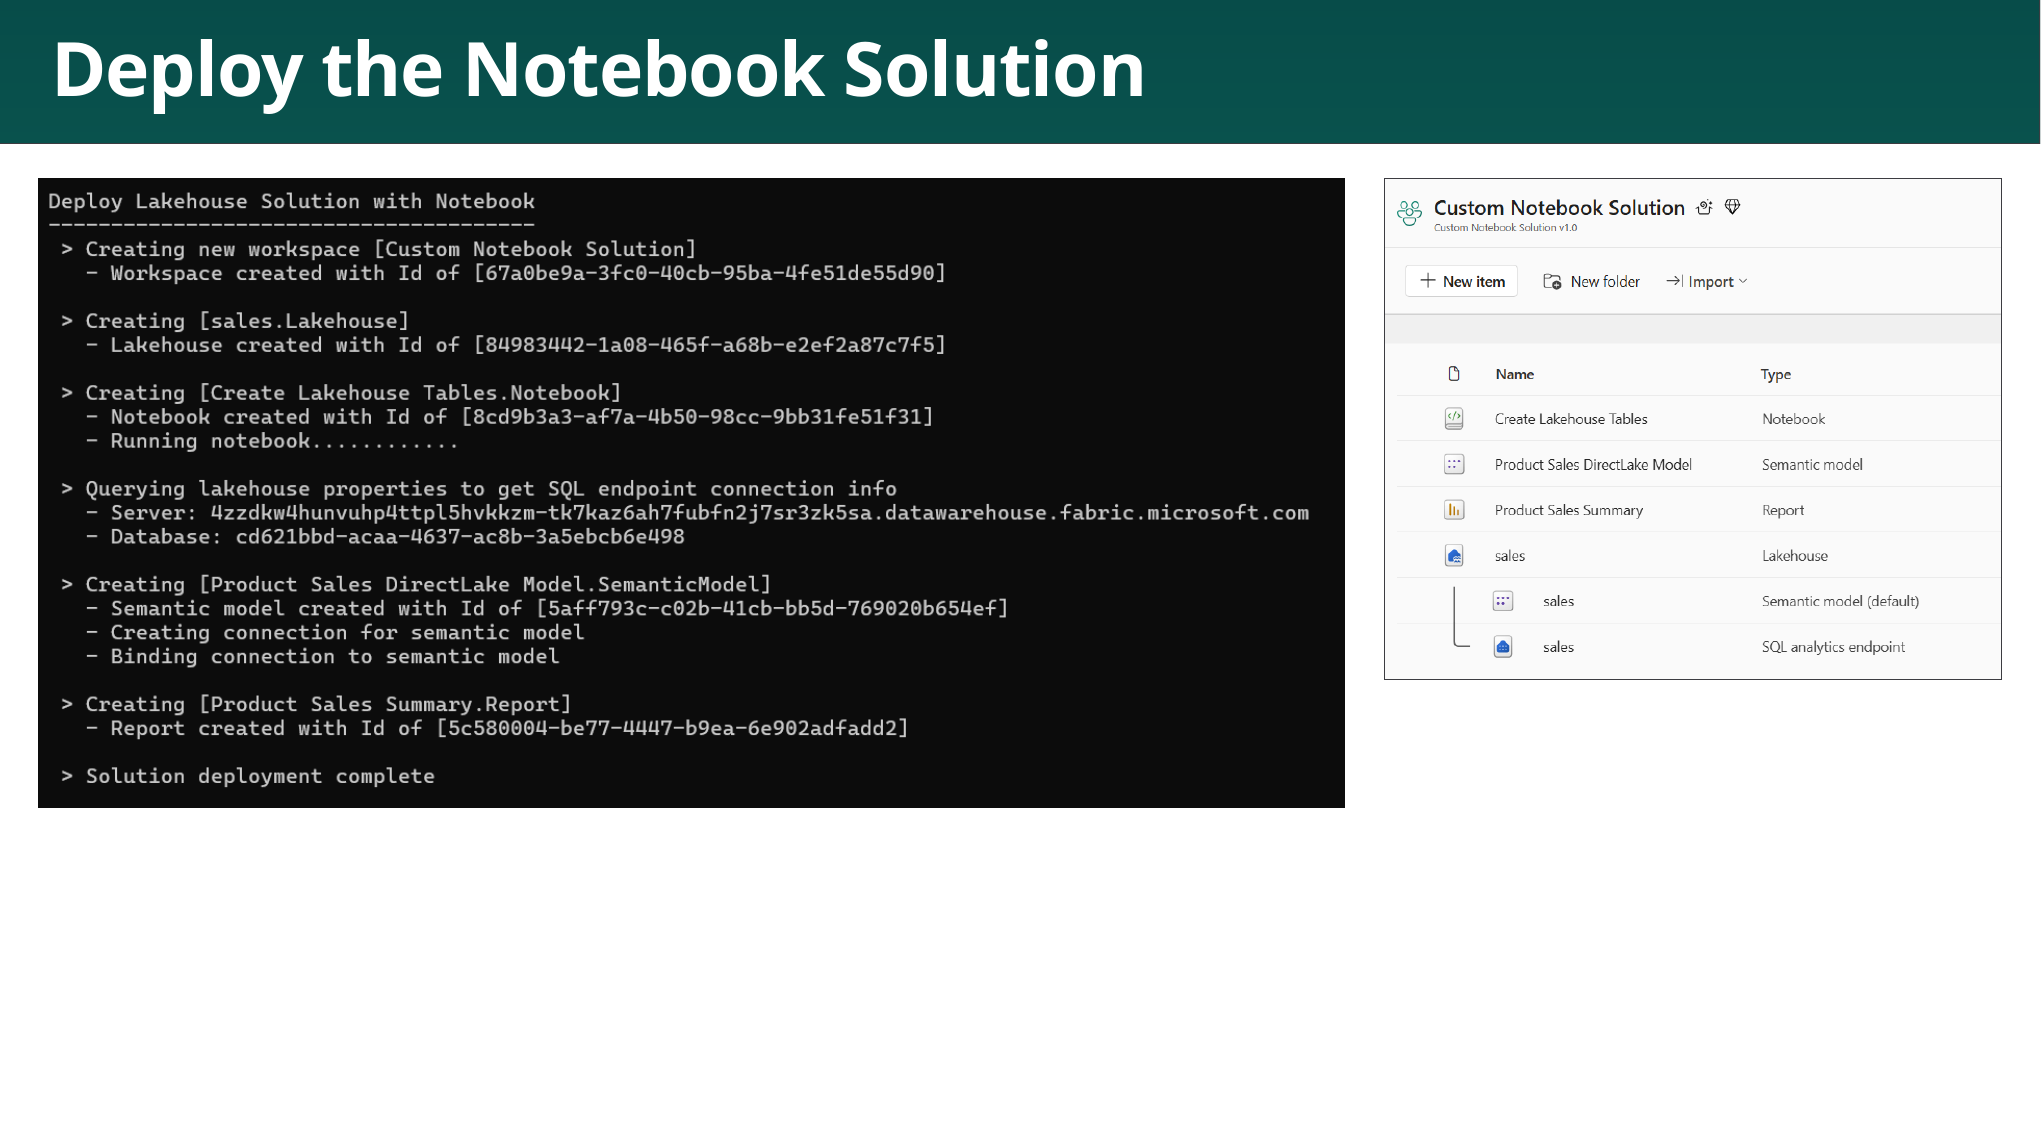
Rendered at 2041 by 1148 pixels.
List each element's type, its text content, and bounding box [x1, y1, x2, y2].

picture [1383, 178, 2003, 680]
title Deploy the Notebook Solution [51, 31, 1988, 113]
picture [37, 178, 1345, 808]
